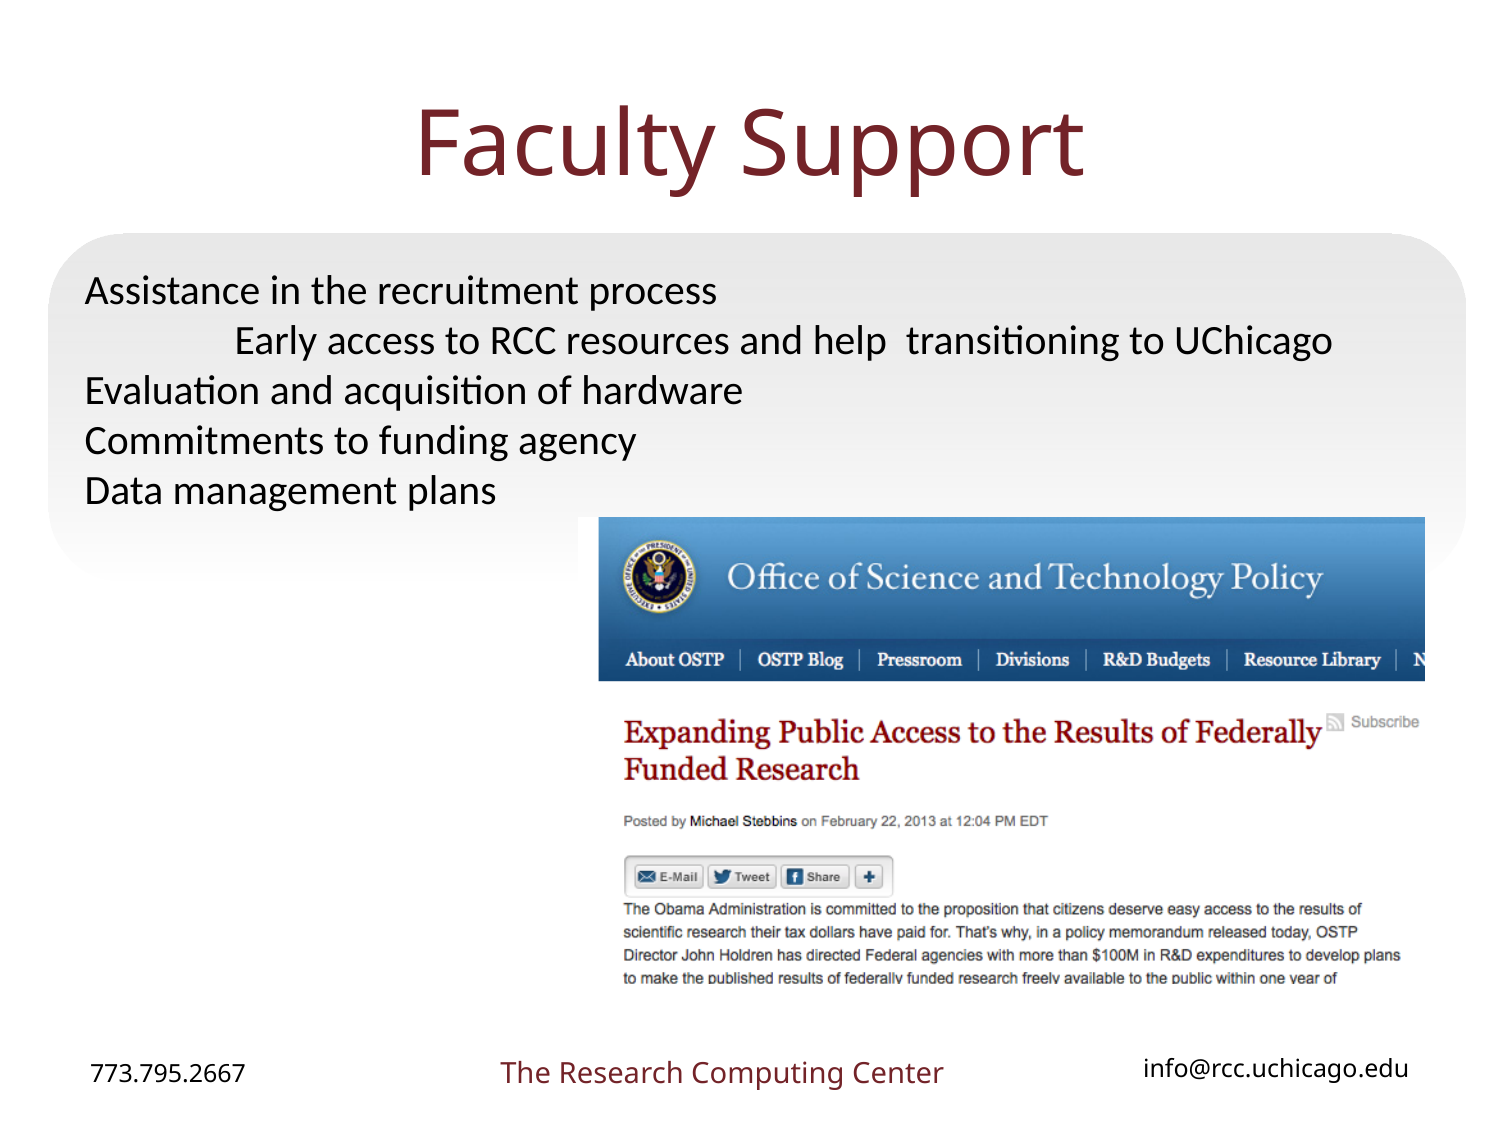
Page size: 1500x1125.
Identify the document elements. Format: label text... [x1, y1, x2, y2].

text_box Assistance in the recruitment process Early access to RCC resources and help transitioning to UChicago Evaluation and acquisition of hardware Commitments to funding agency Data management plans [45, 233, 1468, 584]
title Faculty Support [75, 45, 1425, 233]
picture [577, 517, 1426, 984]
